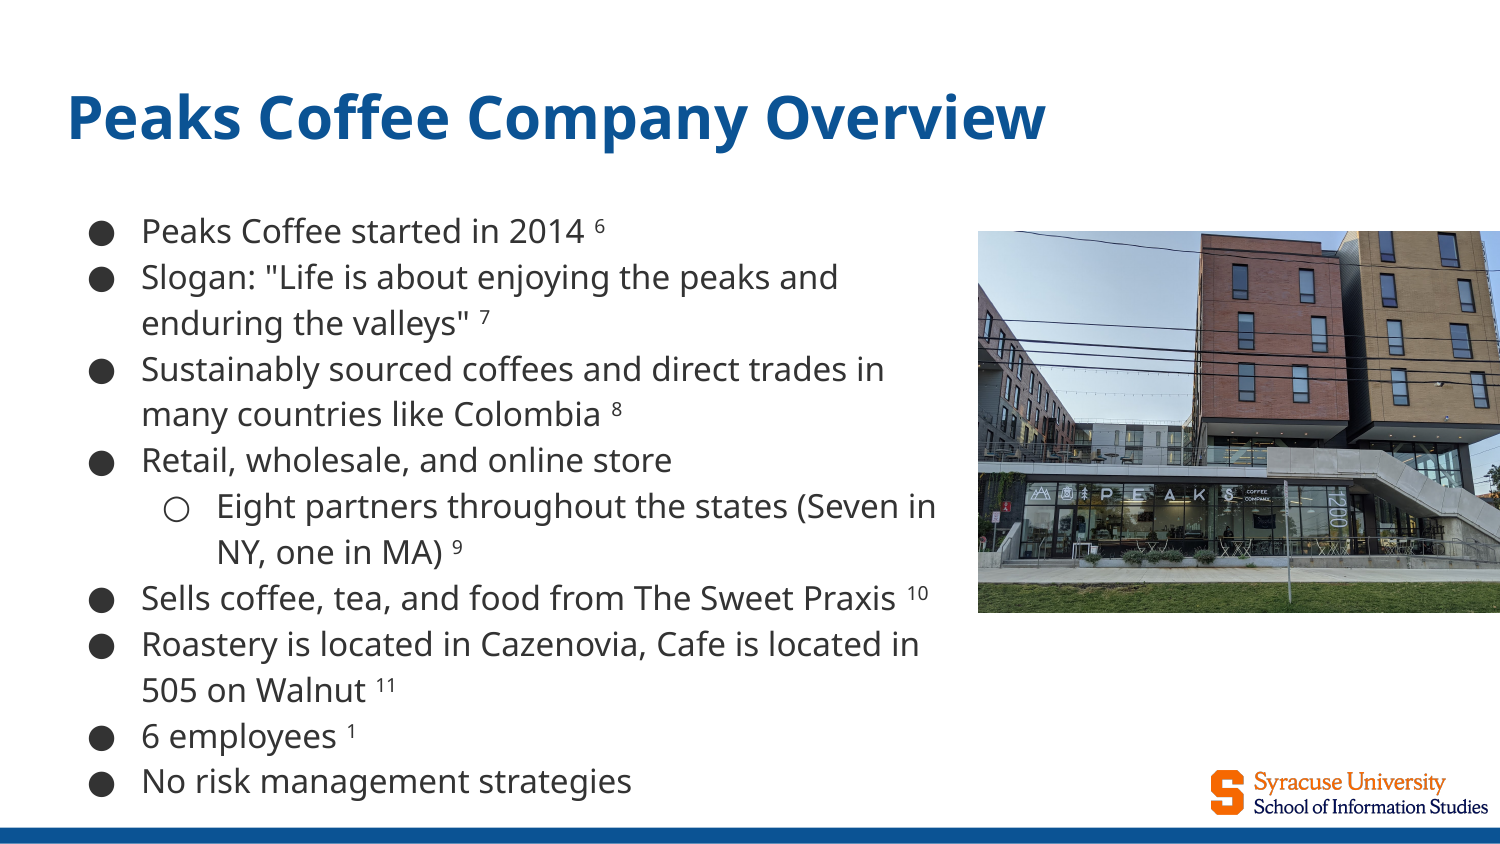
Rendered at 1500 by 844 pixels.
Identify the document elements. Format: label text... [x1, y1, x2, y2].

picture [1211, 769, 1488, 815]
title Peaks Coffee Company Overview [51, 64, 1449, 167]
picture [978, 231, 1500, 613]
list Peaks Coffee started in 2014 6 Slogan: "Life is about enjoying the peaks and enduring the valleys" 7 Sustainably sourced coffees and direct trades in many countries like Colombia 8 Retail, wholesale, and online store Eight partners throughout the states (Seven in NY, one in MA) 9 Sells coffee, tea, and food from The Sweet Praxis 10 Roastery is located in Cazenovia, Cafe is located in 505 on Walnut 11 6 employees 1 No risk management strategies [51, 189, 998, 815]
